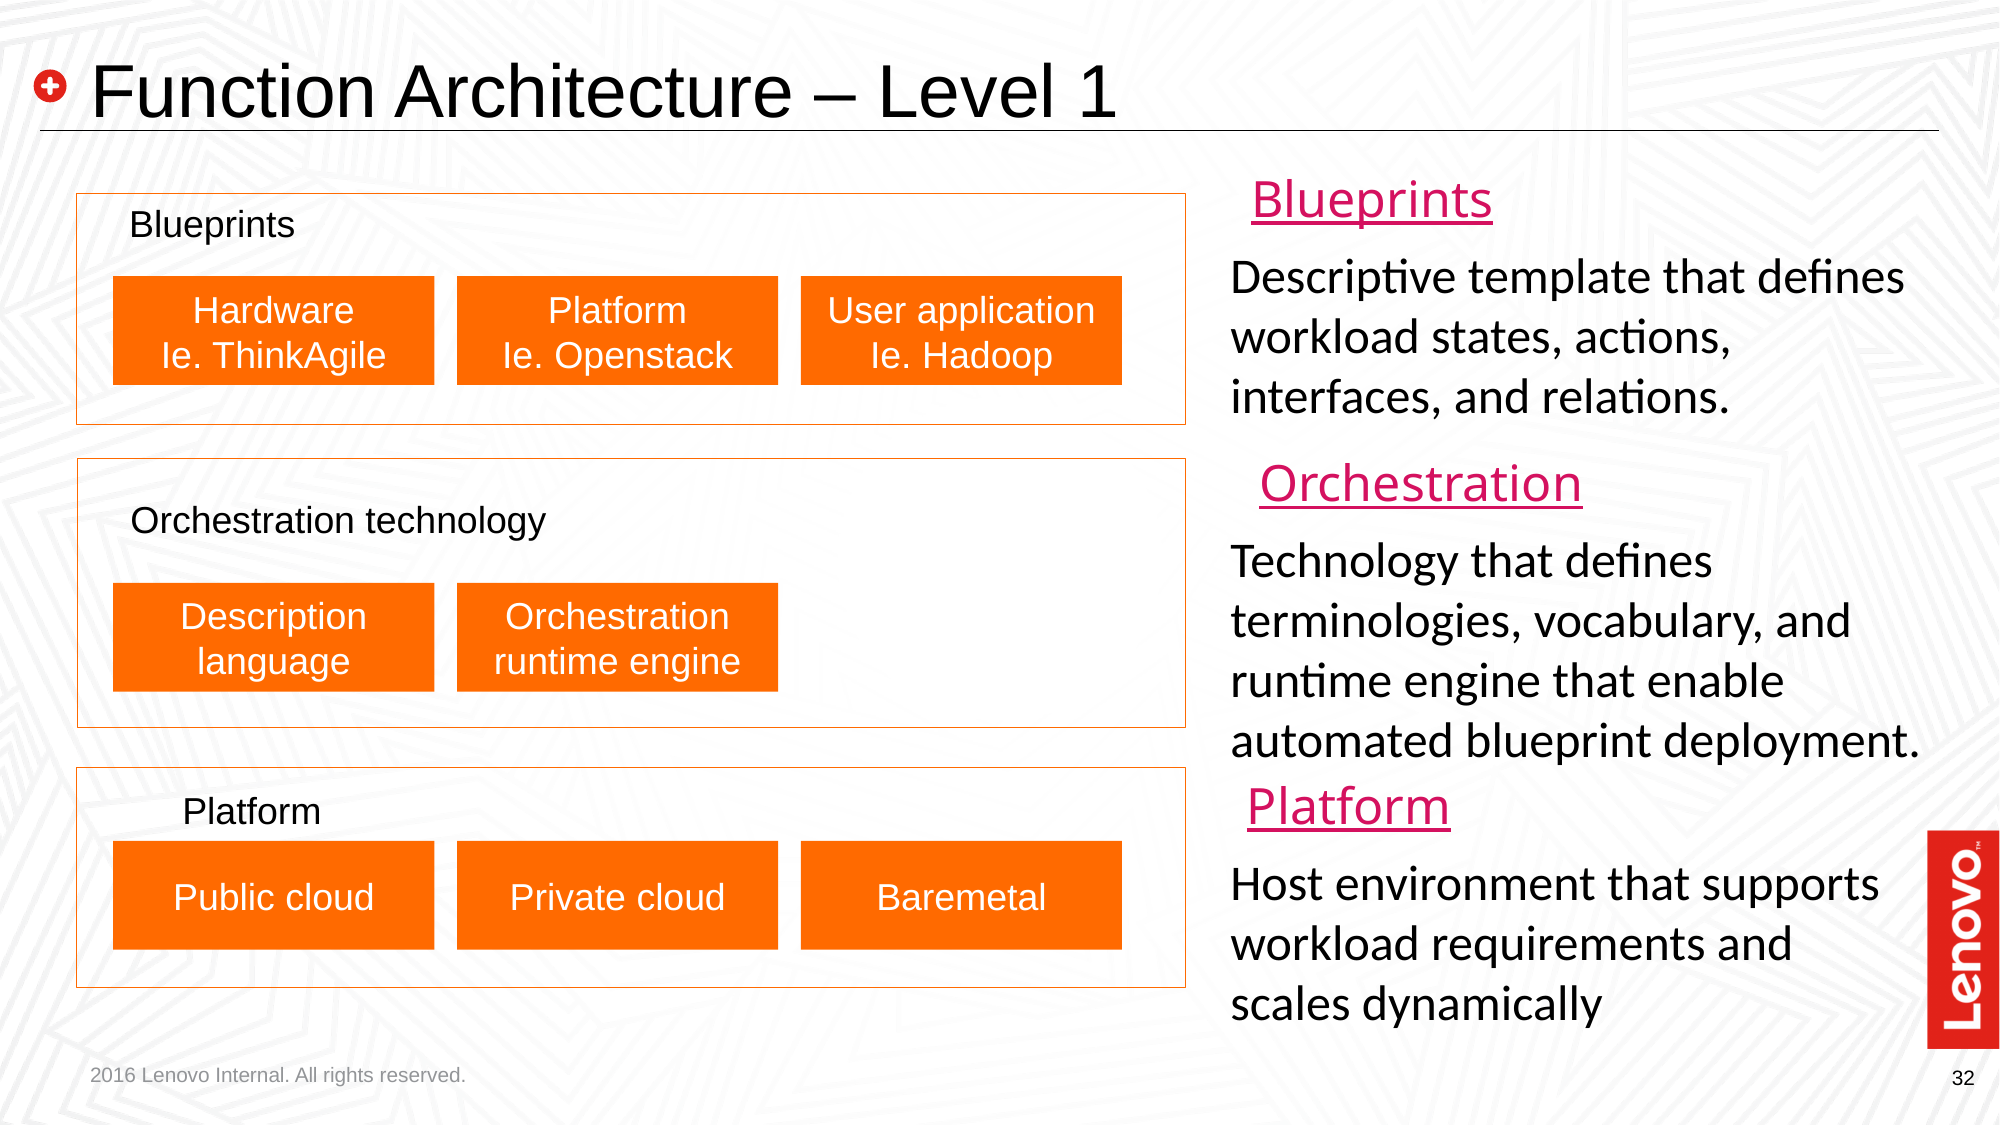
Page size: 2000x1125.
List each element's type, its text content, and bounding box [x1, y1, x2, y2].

picture [0, 0, 2000, 1125]
text_box Platform [1232, 767, 1466, 842]
text_box Technology that defines terminologies, vocabulary, and runtime engine that enable automated blueprint deployment. [1215, 520, 1940, 775]
text_box Host environment that supports workload requirements and scales dynamically [1215, 842, 1940, 1038]
text_box Orchestration [1244, 444, 1599, 520]
title Function Architecture – Level 1 [90, 45, 1907, 129]
footer 2016 Lenovo Internal. All rights reserved. [90, 1061, 486, 1088]
text_box Blueprints [1236, 159, 1509, 235]
text_box Descriptive template that defines workload states, actions, interfaces, and relations. [1215, 235, 1940, 431]
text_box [75, 192, 1186, 988]
